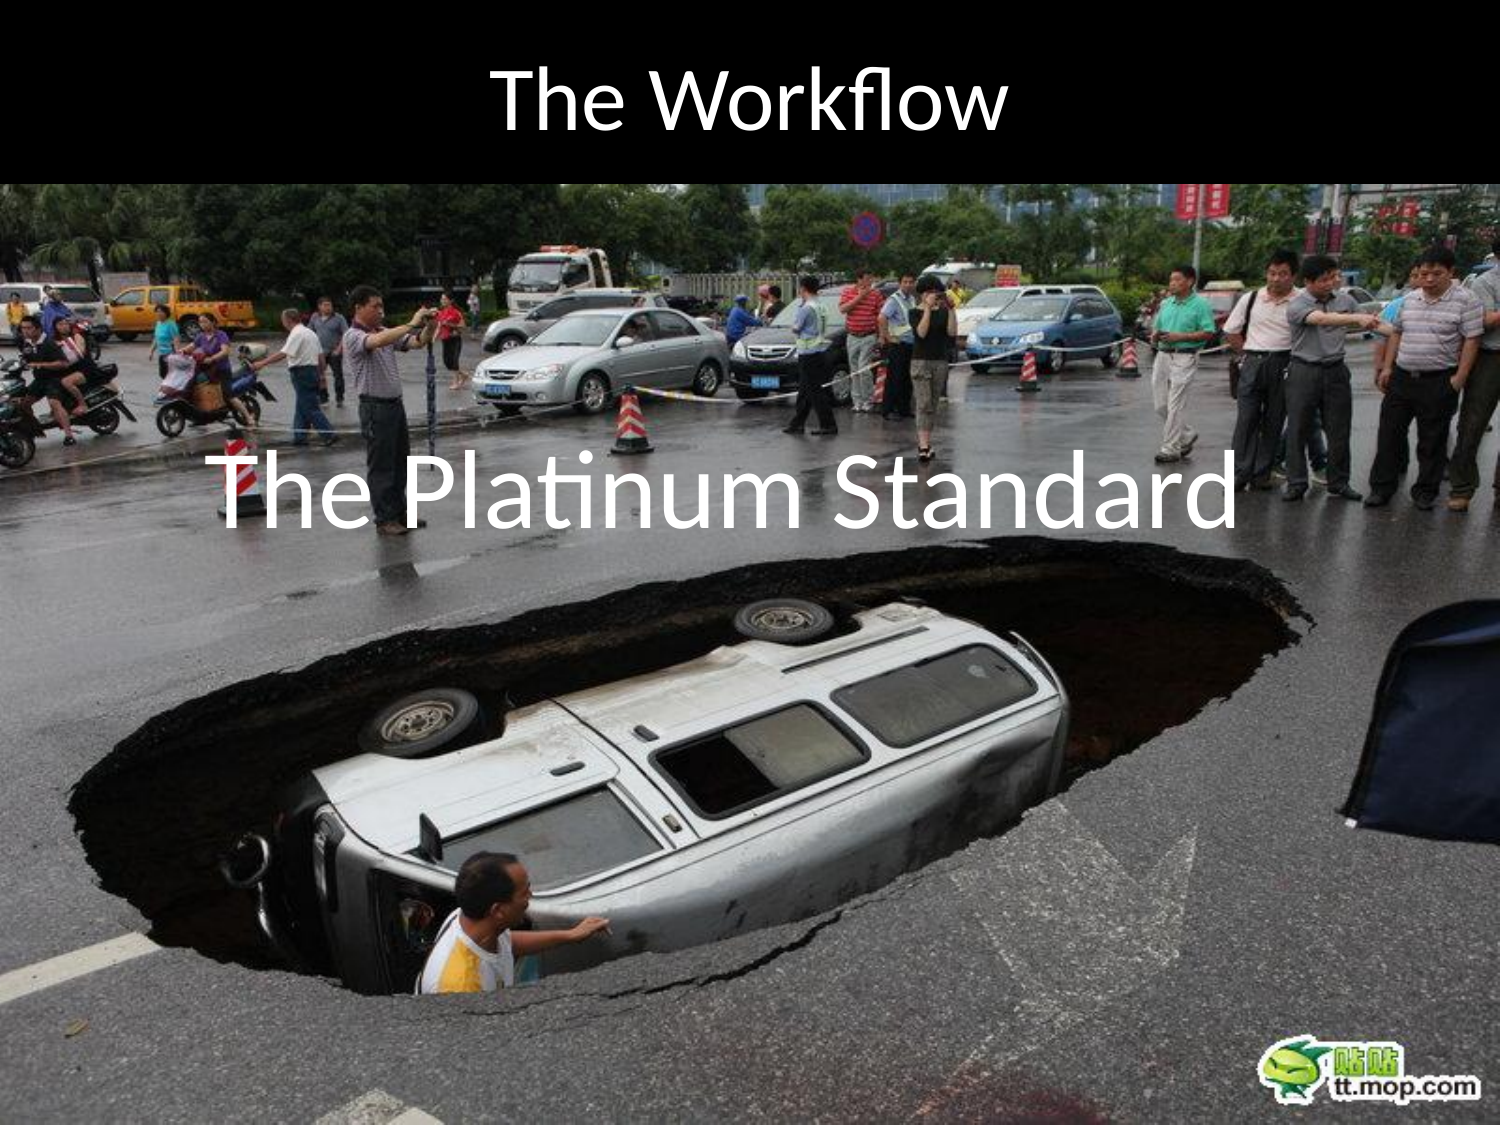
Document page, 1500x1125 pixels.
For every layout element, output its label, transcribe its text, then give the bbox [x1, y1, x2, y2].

picture [0, 184, 1500, 1125]
title The Workflow [0, 0, 1500, 184]
